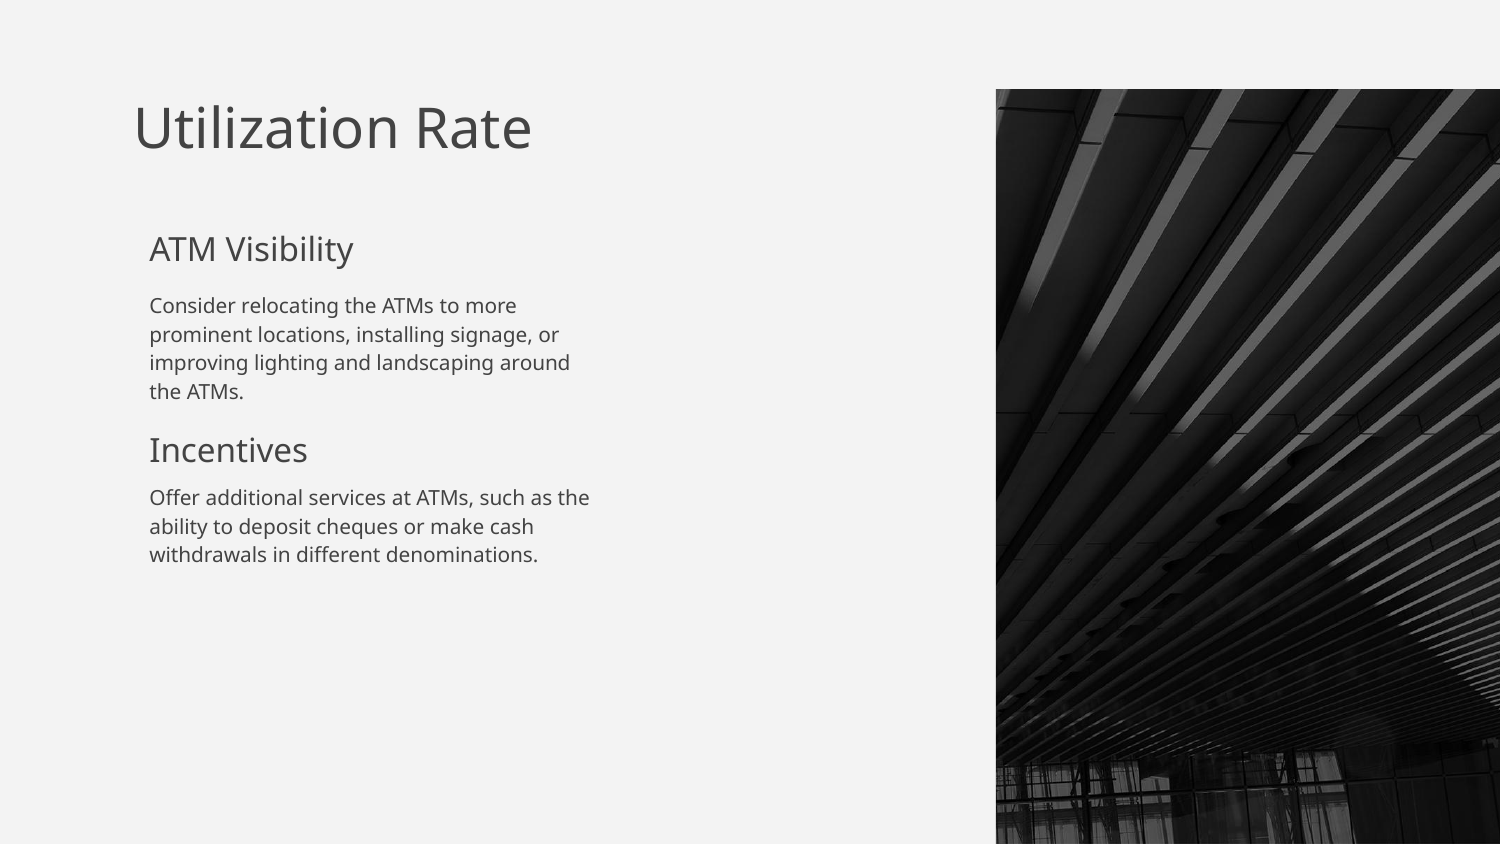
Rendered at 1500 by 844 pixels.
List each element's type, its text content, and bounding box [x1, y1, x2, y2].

subtitle Consider relocating the ATMs to more prominent locations, installing signage, or improving lighting and landscaping around the ATMs. [134, 273, 606, 404]
subtitle Offer additional services at ATMs, such as the ability to deposit cheques or make cash withdrawals in different denominations. [134, 466, 606, 539]
title Utilization Rate [118, 77, 749, 193]
title ATM Visibility [134, 213, 606, 273]
title Incentives [134, 414, 606, 466]
picture [995, 88, 1500, 844]
